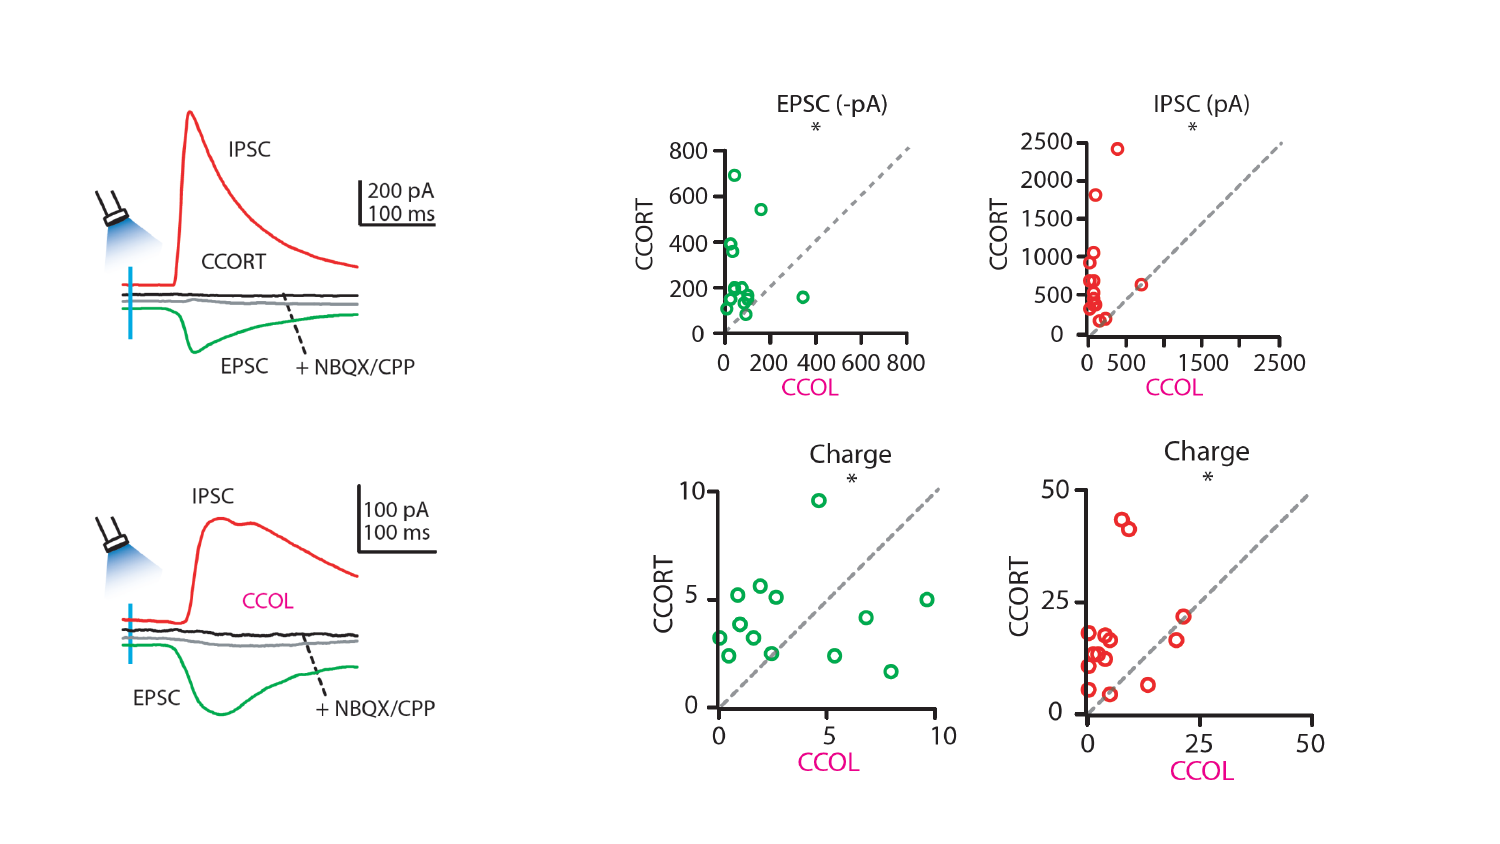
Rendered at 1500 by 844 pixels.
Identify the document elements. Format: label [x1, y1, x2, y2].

picture [631, 413, 962, 798]
picture [1002, 435, 1372, 791]
picture [87, 96, 460, 732]
picture [609, 71, 1313, 409]
